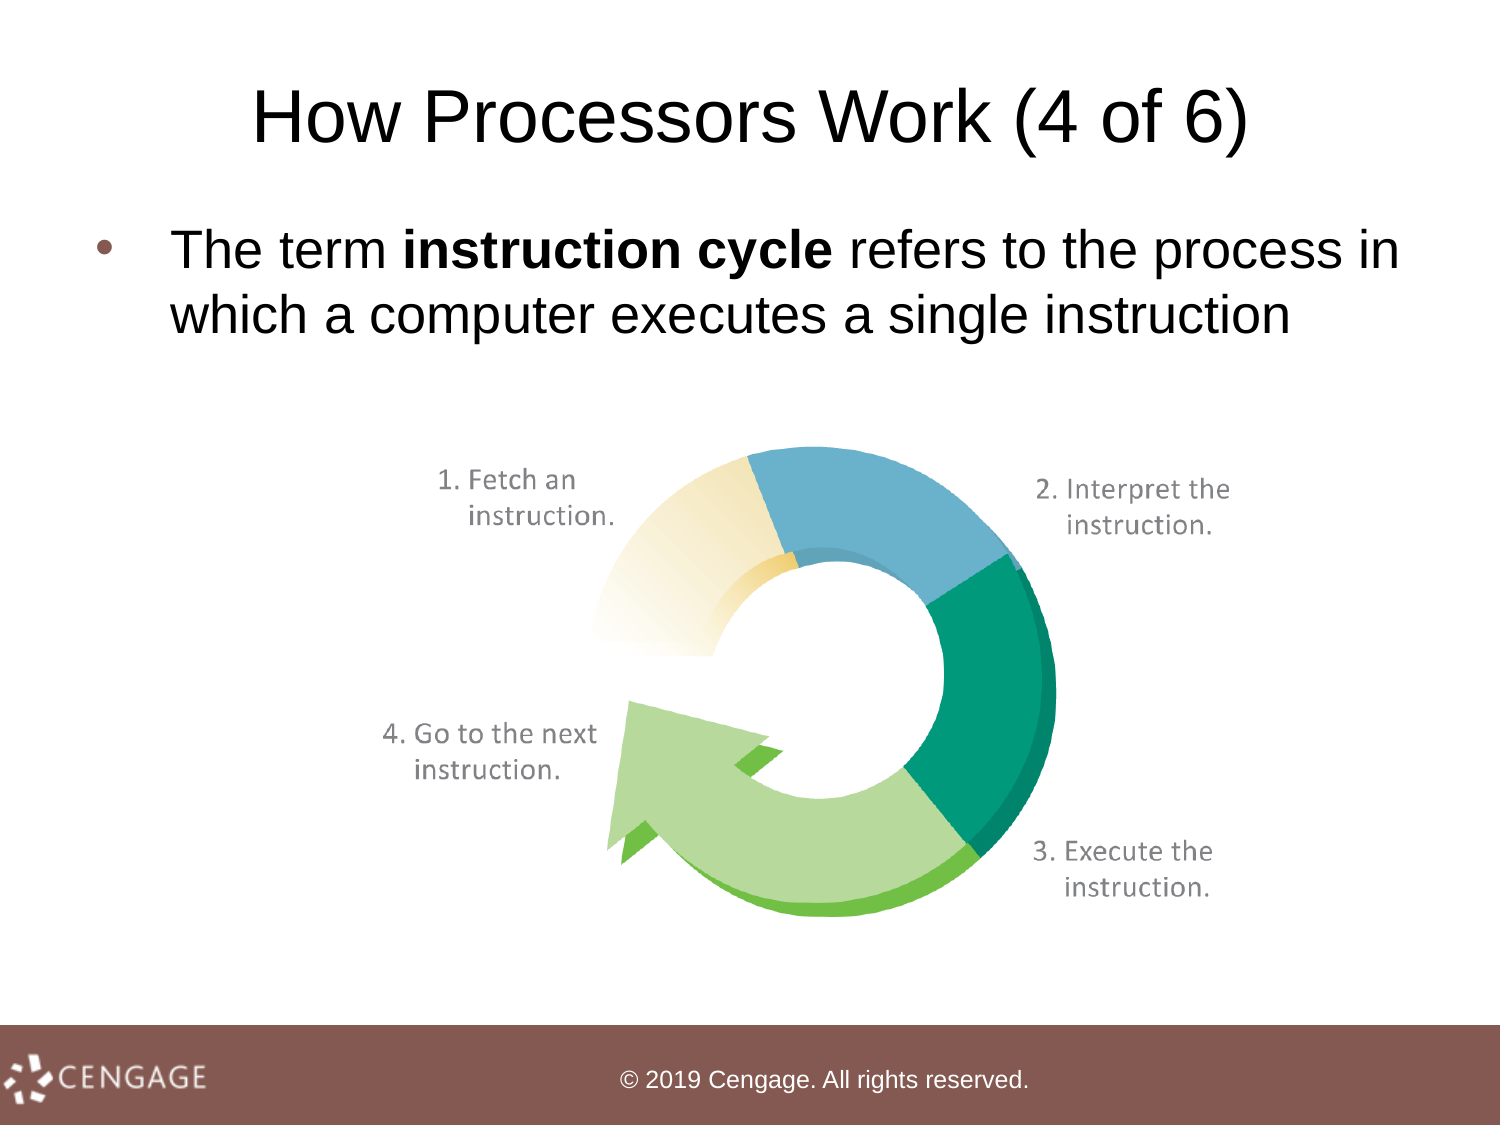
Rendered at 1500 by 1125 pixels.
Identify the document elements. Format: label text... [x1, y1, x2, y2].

list The term instruction cycle refers to the process in which a computer executes a single instruction [80, 207, 1458, 365]
title How Processors Work (4 of 6) [92, 30, 1410, 195]
picture [0, 1051, 211, 1106]
picture [383, 446, 1229, 917]
